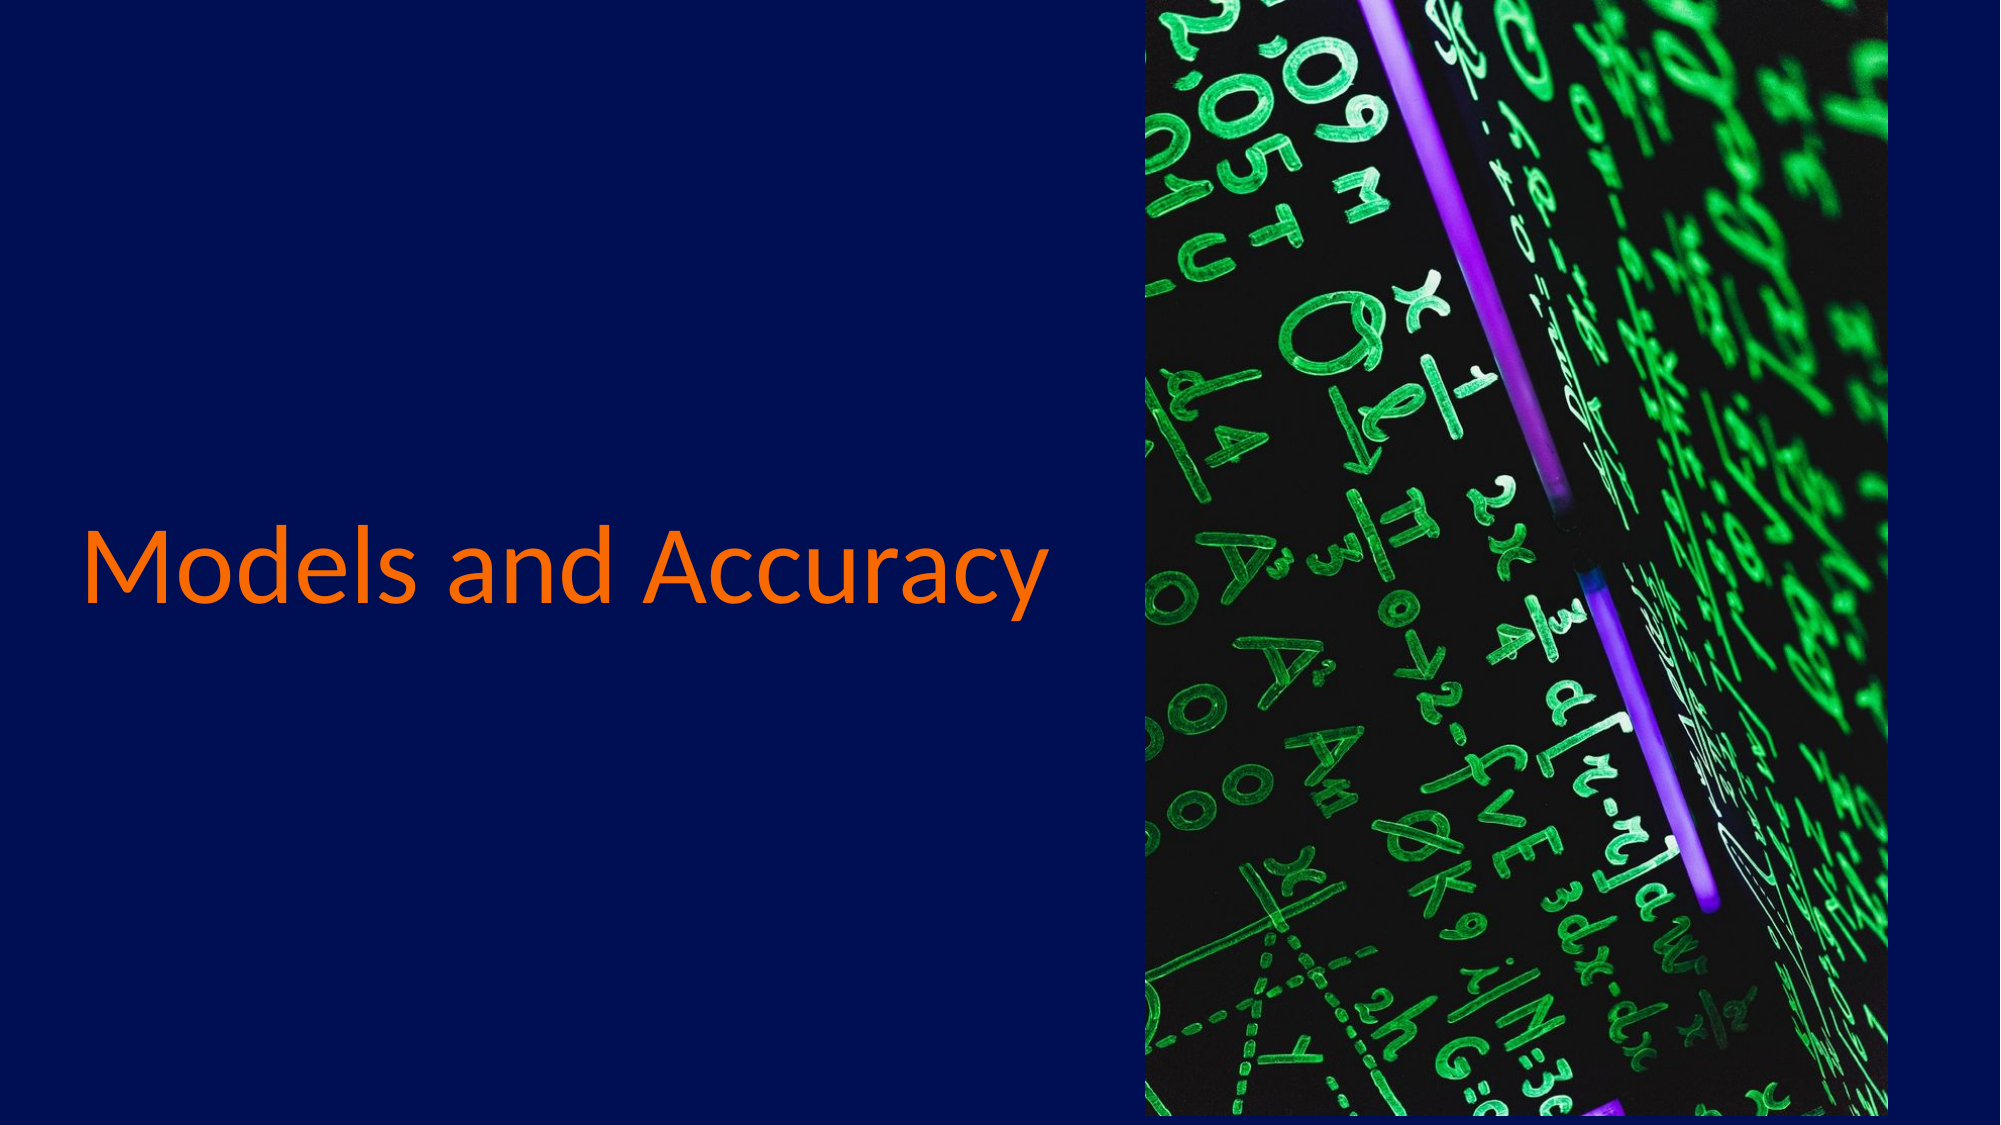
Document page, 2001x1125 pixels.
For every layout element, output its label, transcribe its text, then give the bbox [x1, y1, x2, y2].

text_box Models and Accuracy [65, 483, 1099, 633]
picture [1145, 0, 1888, 1116]
